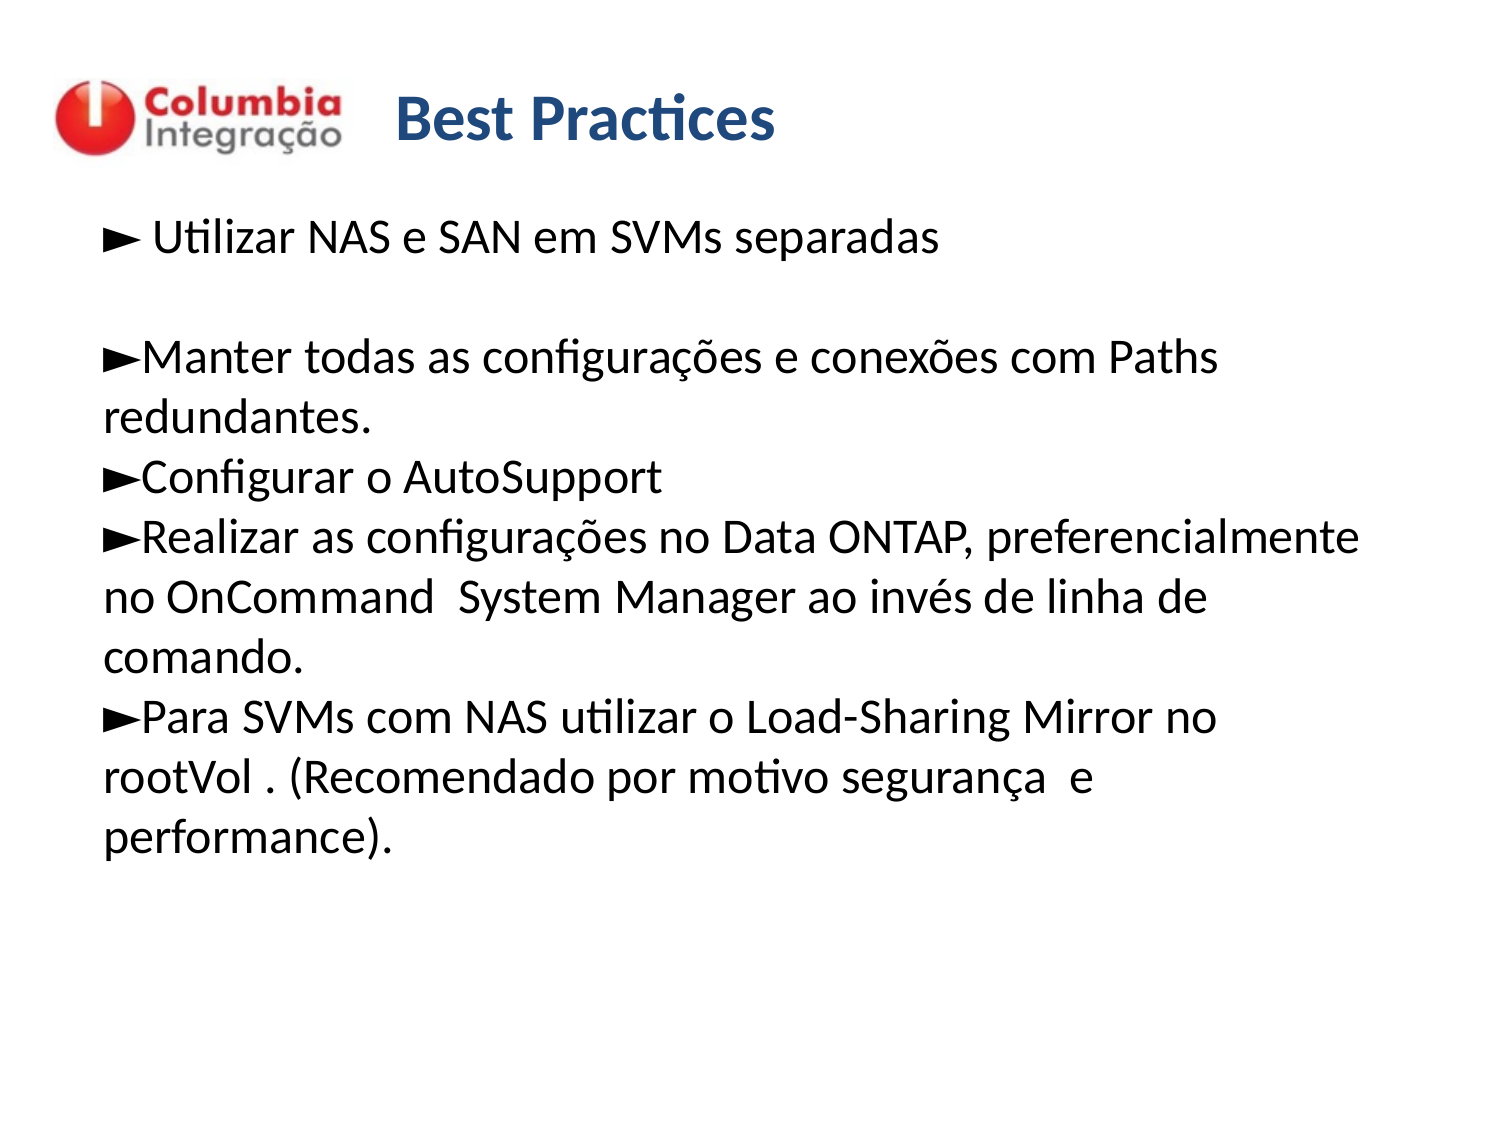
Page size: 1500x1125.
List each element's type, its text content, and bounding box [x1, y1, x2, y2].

text_box Best Practices [380, 66, 1306, 161]
text_box ► Utilizar NAS e SAN em SVMs separadas ►Manter todas as configurações e conexões com Paths redundantes. ►Configurar o AutoSupport ►Realizar as configurações no Data ONTAP, preferencialmente no OnCommand System Manager ao invés de linha de comando. ►Para SVMs com NAS utilizar o Load-Sharing Mirror no rootVol . (Recomendado por motivo segurança e performance). [88, 196, 1388, 916]
picture [53, 78, 354, 168]
